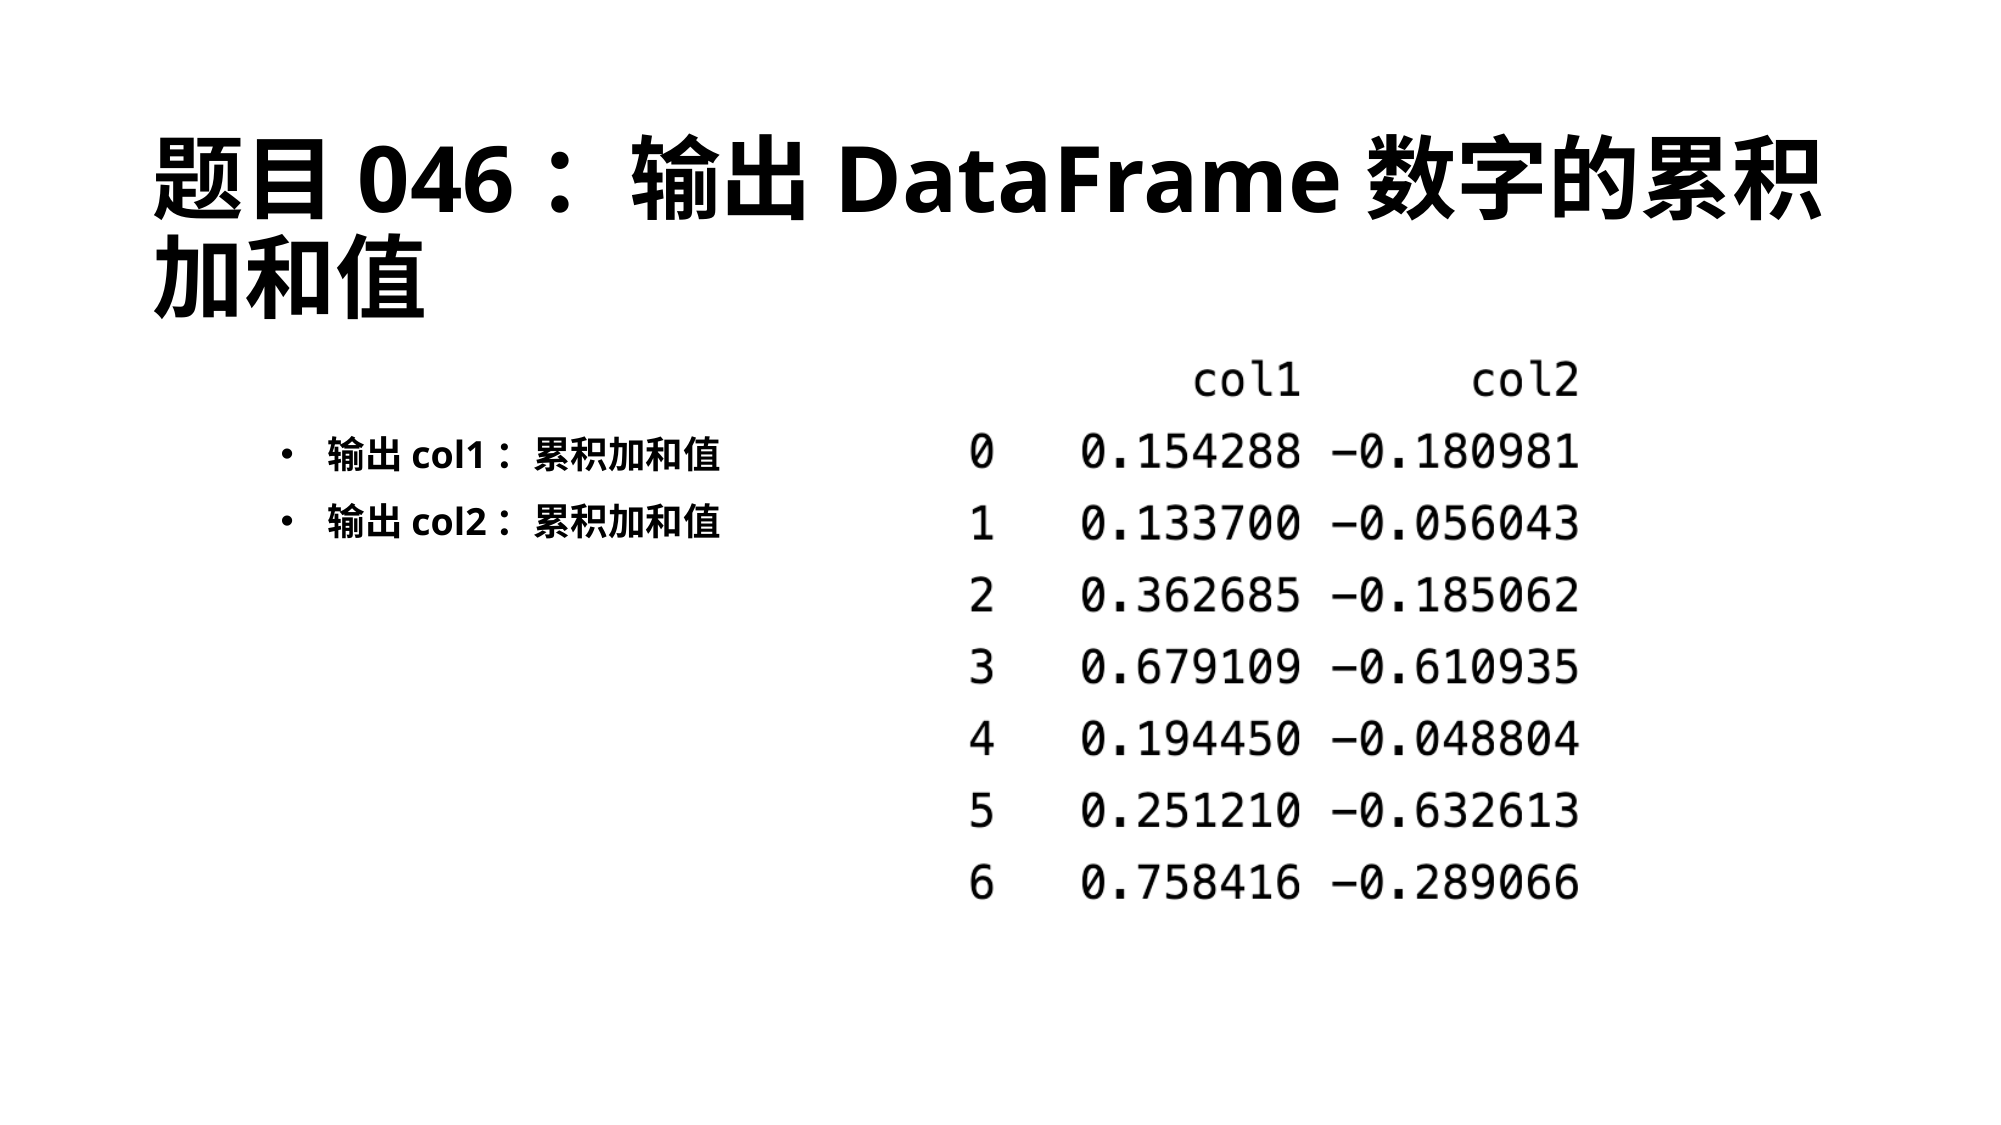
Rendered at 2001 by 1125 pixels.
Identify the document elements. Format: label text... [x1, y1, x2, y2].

title 题目046：输出DataFrame数字的累积加和值 [137, 123, 1863, 341]
picture [945, 340, 1634, 922]
text_box 输出col1：累积加和值 输出col2：累积加和值 [190, 400, 945, 551]
